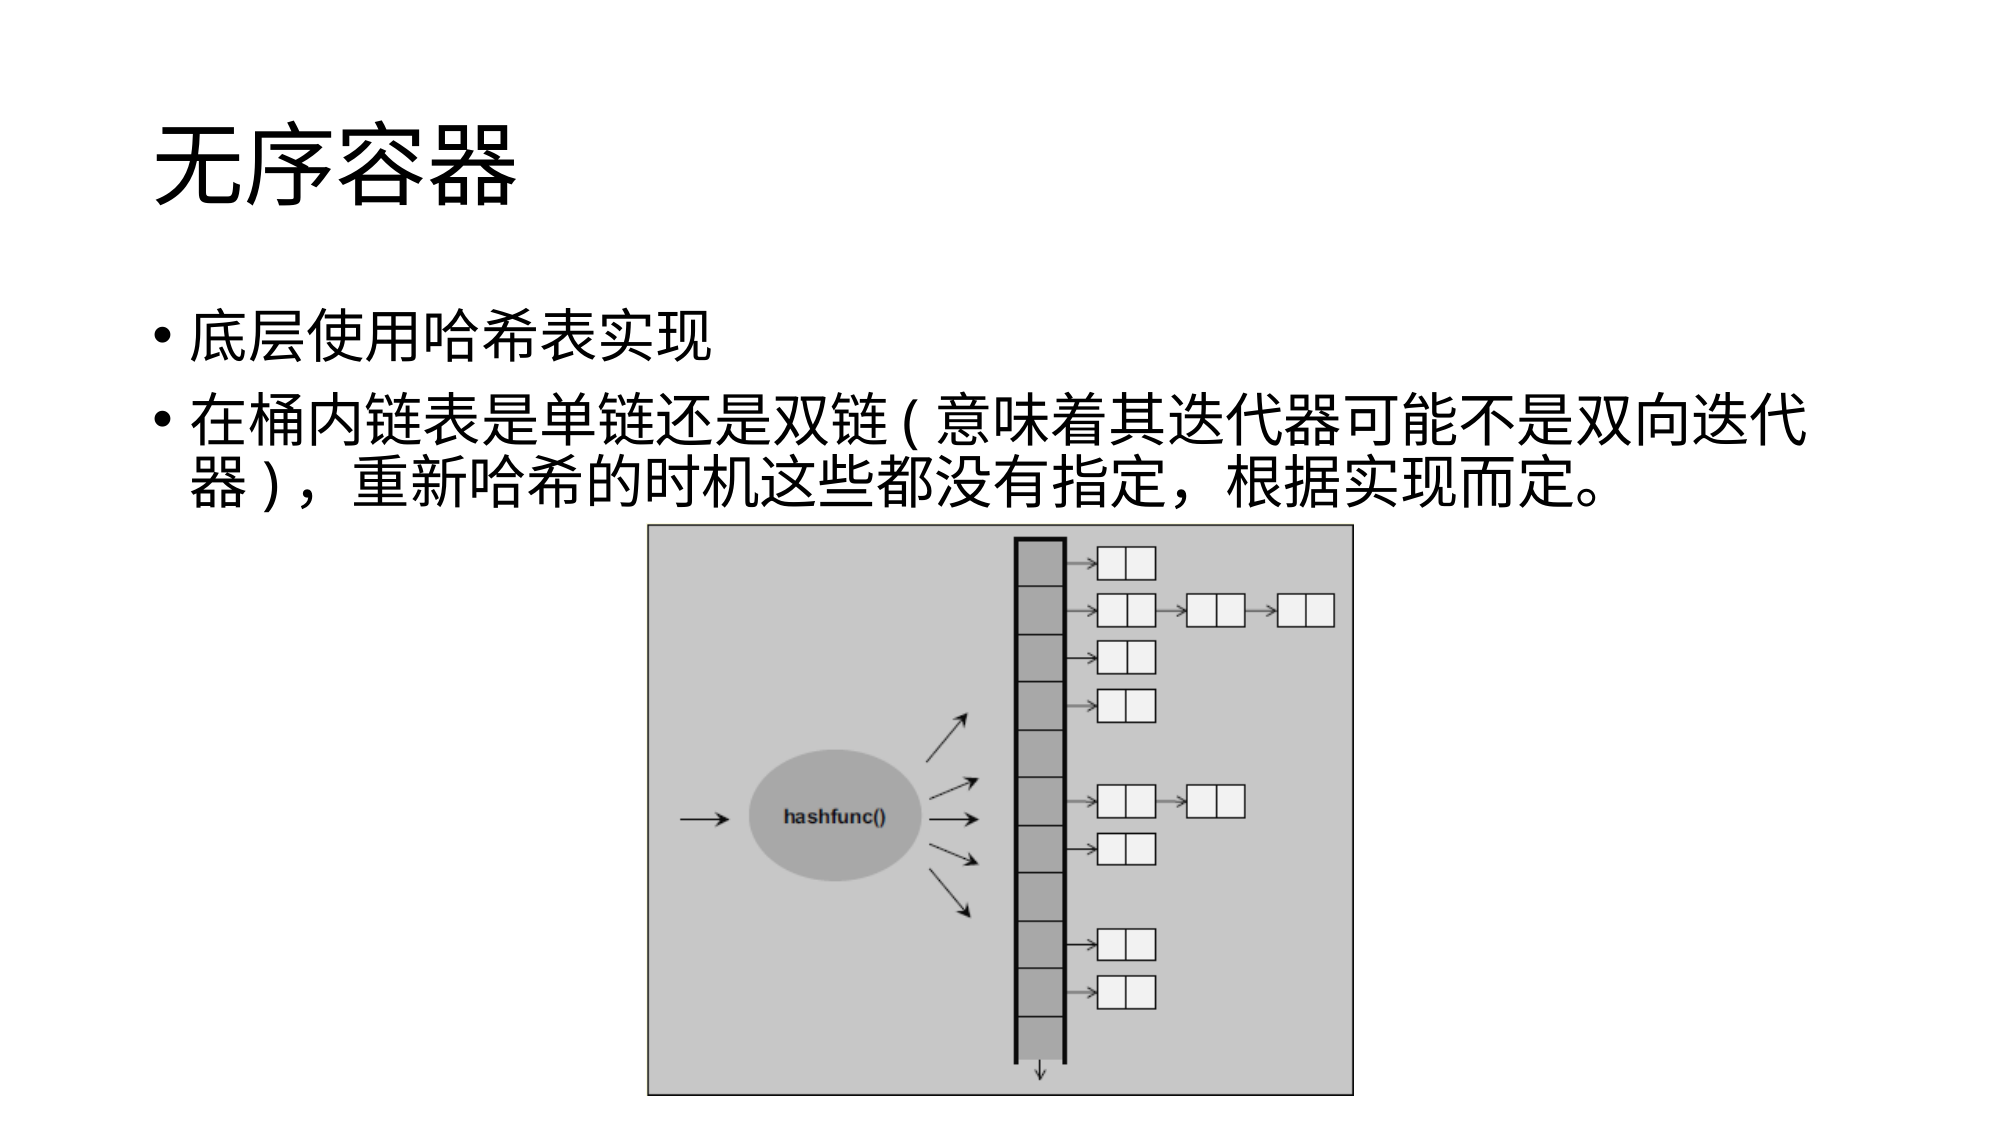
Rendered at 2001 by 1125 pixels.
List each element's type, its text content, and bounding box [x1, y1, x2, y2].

list 底层使用哈希表实现 在桶内链表是单链还是双链(意味着其迭代器可能不是双向迭代器)，重新哈希的时机这些都没有指定，根据实现而定。 [137, 299, 1863, 1014]
title 无序容器 [137, 59, 1863, 278]
picture [646, 523, 1354, 1096]
